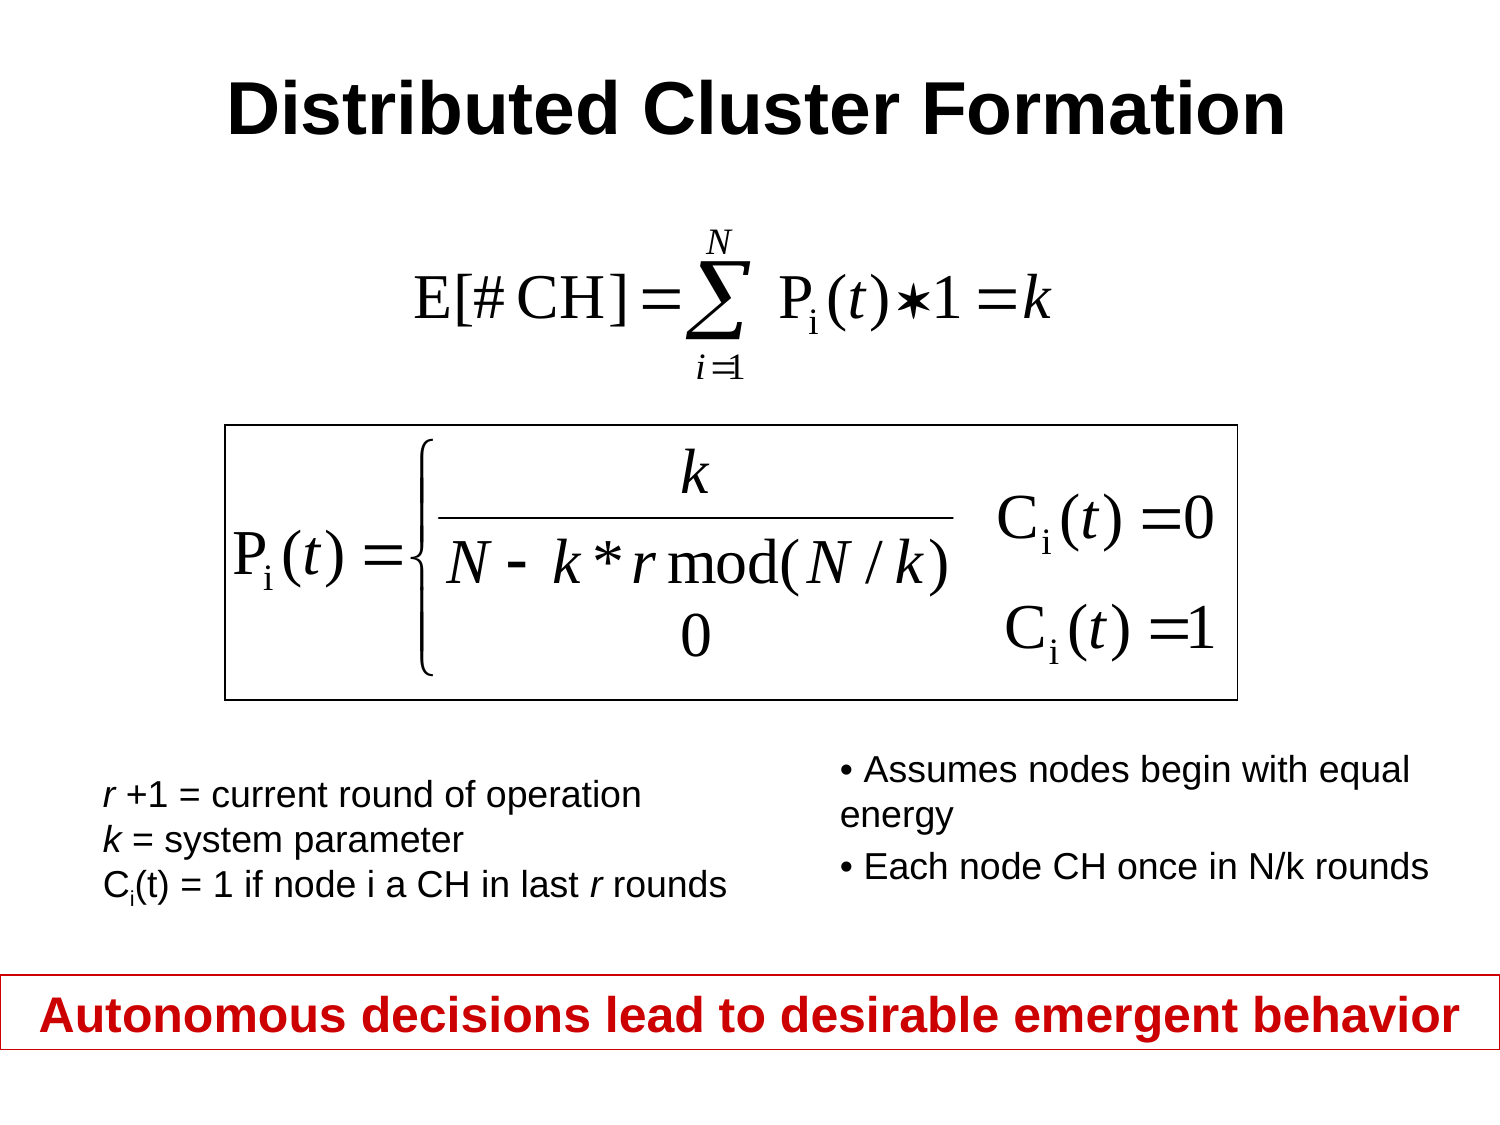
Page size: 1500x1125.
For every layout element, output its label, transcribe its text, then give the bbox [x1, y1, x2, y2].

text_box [988, 474, 1229, 566]
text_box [995, 584, 1220, 676]
text_box [969, 425, 1238, 700]
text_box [403, 212, 1070, 394]
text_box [222, 424, 969, 692]
title Distributed Cluster Formation [77, 40, 1437, 169]
text_box Autonomous decisions lead to desirable emergent behavior [0, 974, 1500, 1050]
list • Assumes nodes begin with equal energy • Each node CH once in N/k rounds [825, 737, 1450, 925]
text_box r +1 = current round of operation k = system parameter Ci(t) = 1 if node i a CH in last r rounds [88, 762, 743, 919]
